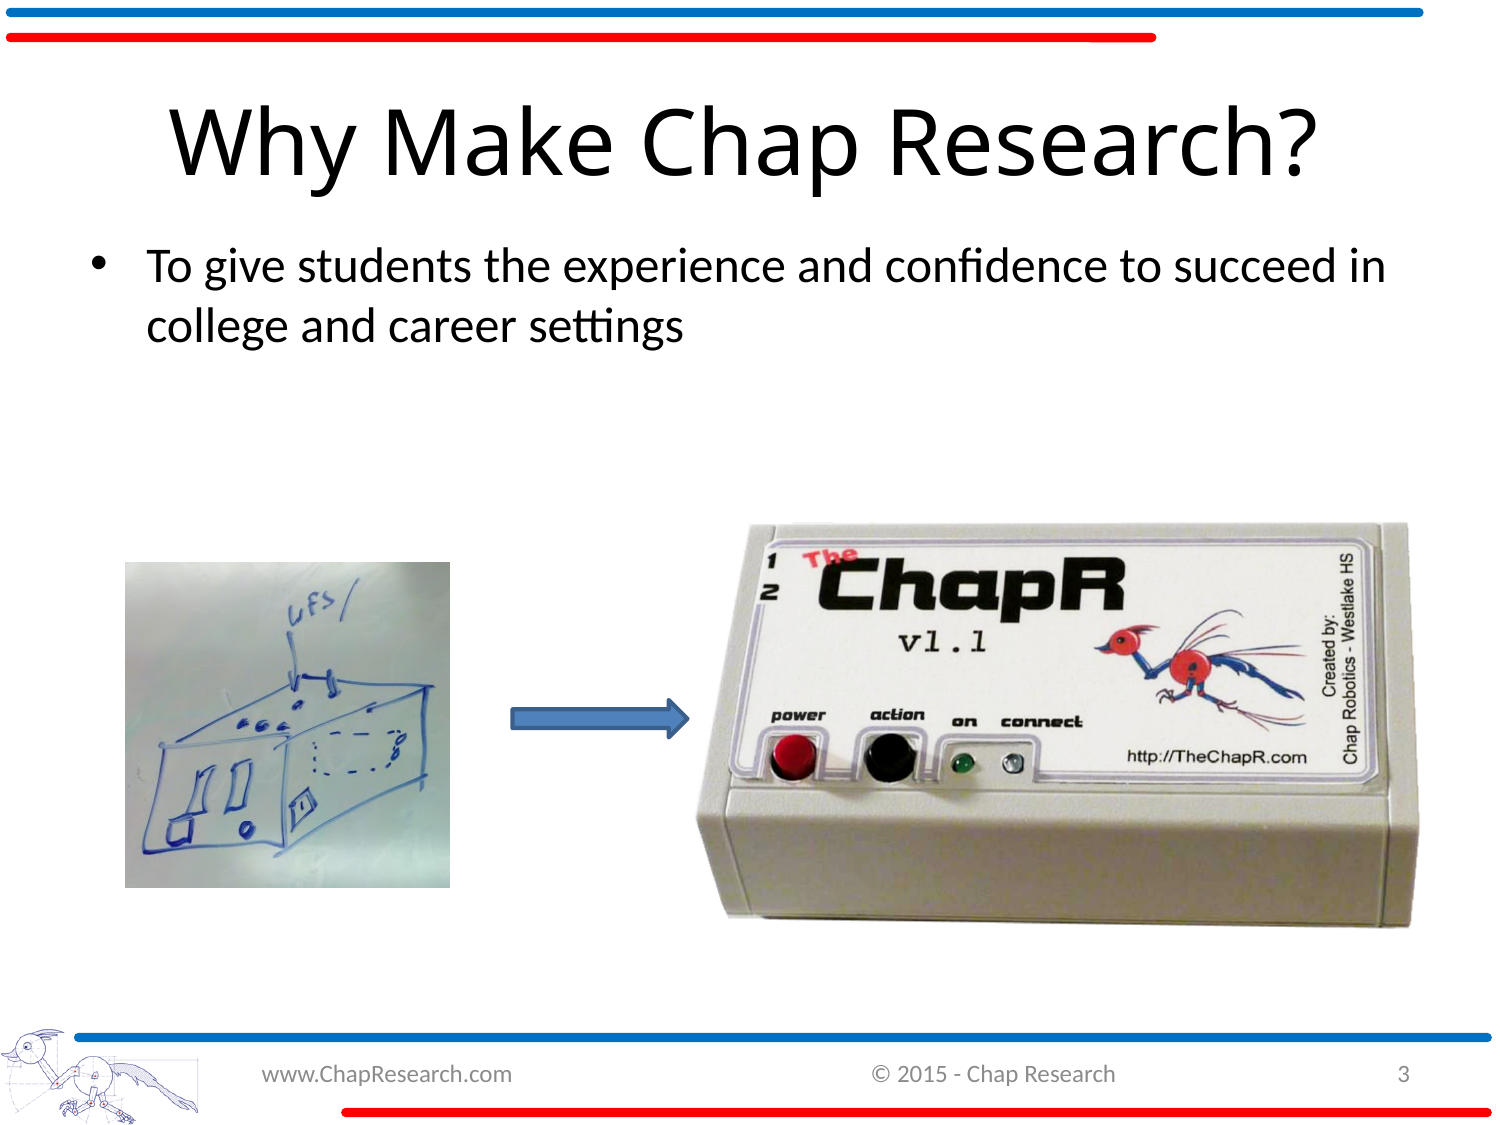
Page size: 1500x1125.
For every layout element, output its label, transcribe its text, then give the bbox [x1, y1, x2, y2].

text_box [510, 698, 682, 740]
slide_number 3 [1362, 1042, 1425, 1103]
picture [124, 562, 451, 888]
footer © 2015 - Chap Research [756, 1042, 1232, 1103]
picture [687, 512, 1427, 938]
title Why Make Chap Research? [24, 45, 1463, 233]
list To give students the experience and confidence to succeed in college and career settings [75, 224, 1425, 1025]
picture [0, 1024, 199, 1125]
